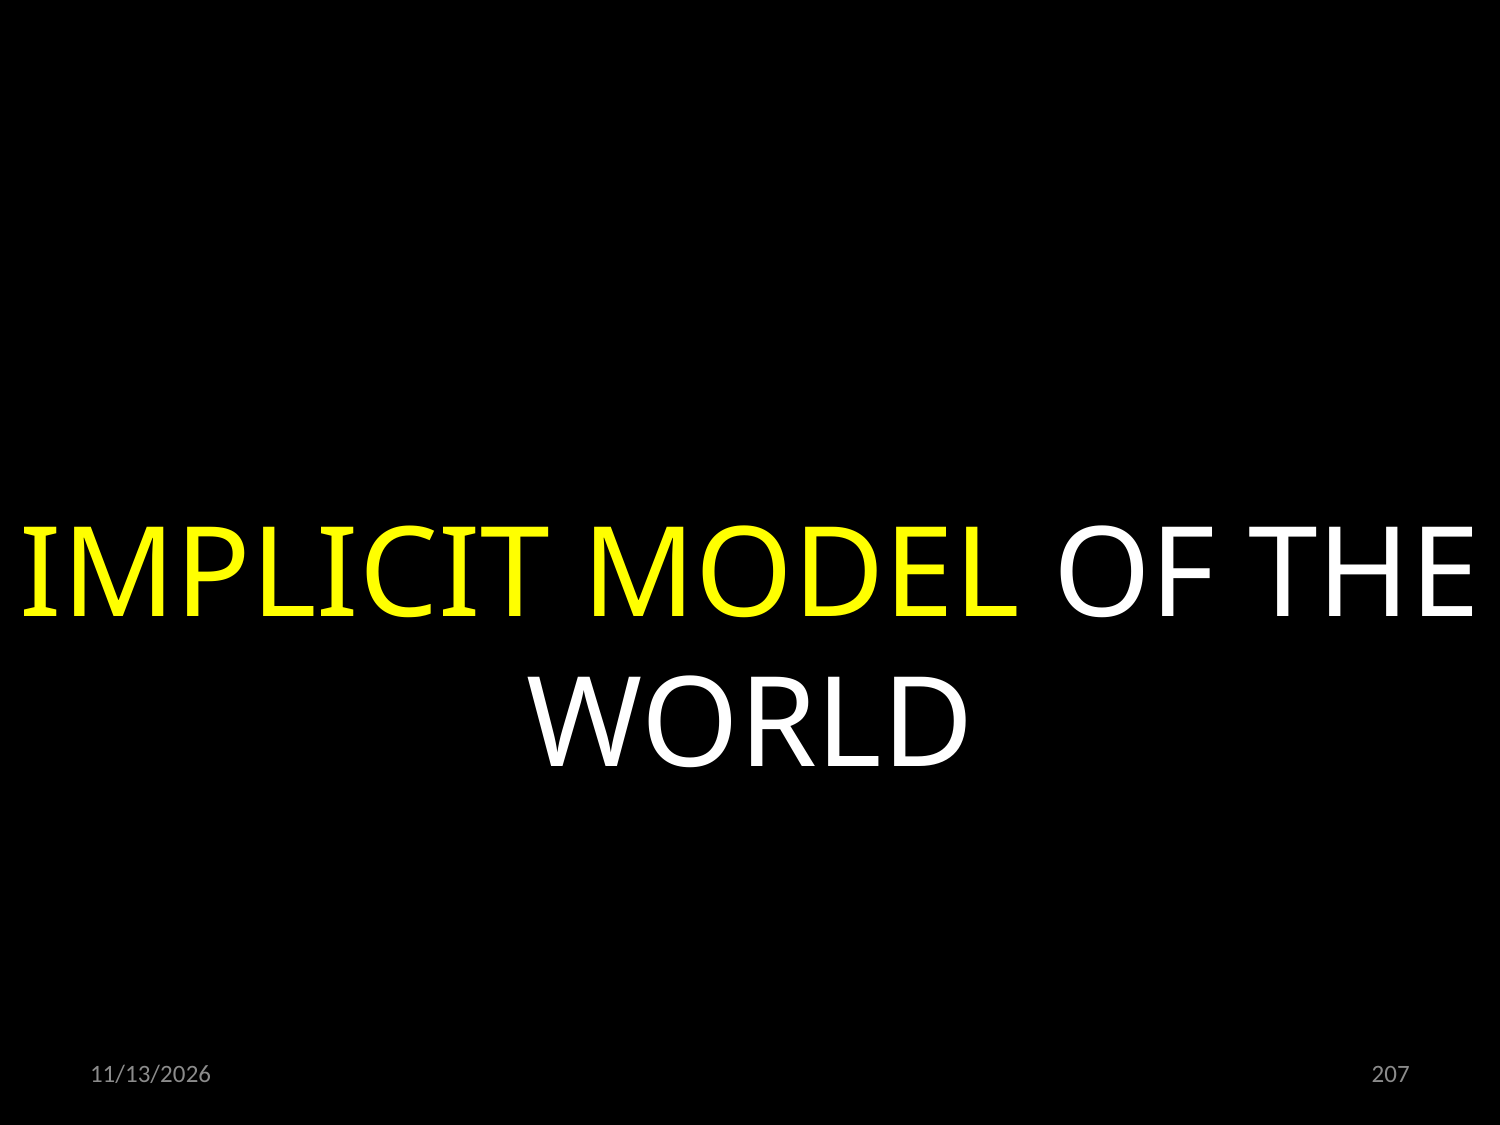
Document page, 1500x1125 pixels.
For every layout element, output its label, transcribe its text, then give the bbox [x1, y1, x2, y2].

list IMPLICIT MODEL OF THE WORLD [0, 484, 1500, 586]
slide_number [75, 1042, 425, 1103]
slide_number 207 [1074, 1042, 1425, 1103]
